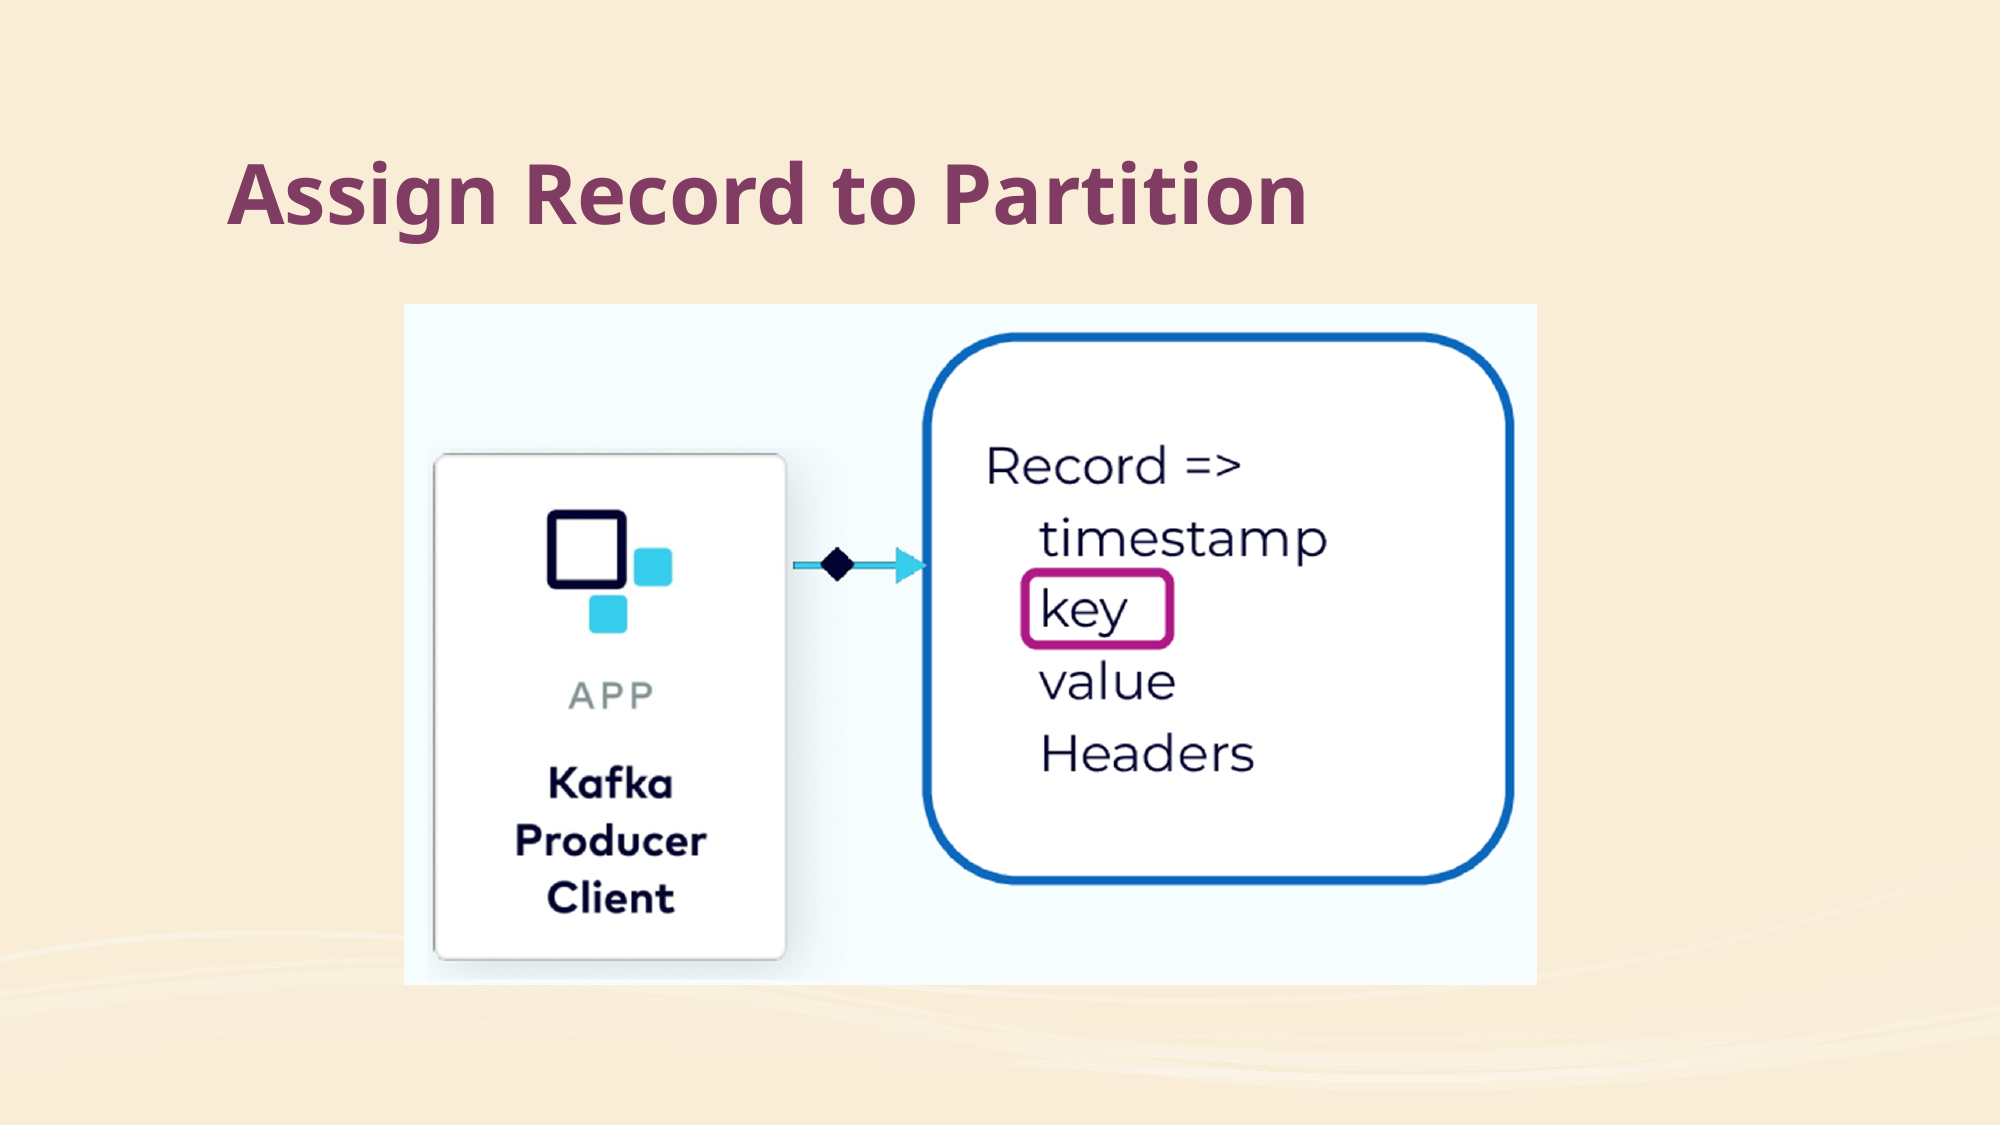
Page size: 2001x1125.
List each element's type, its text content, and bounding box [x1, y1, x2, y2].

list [404, 304, 1537, 985]
title Assign Record to Partition [212, 50, 1788, 250]
